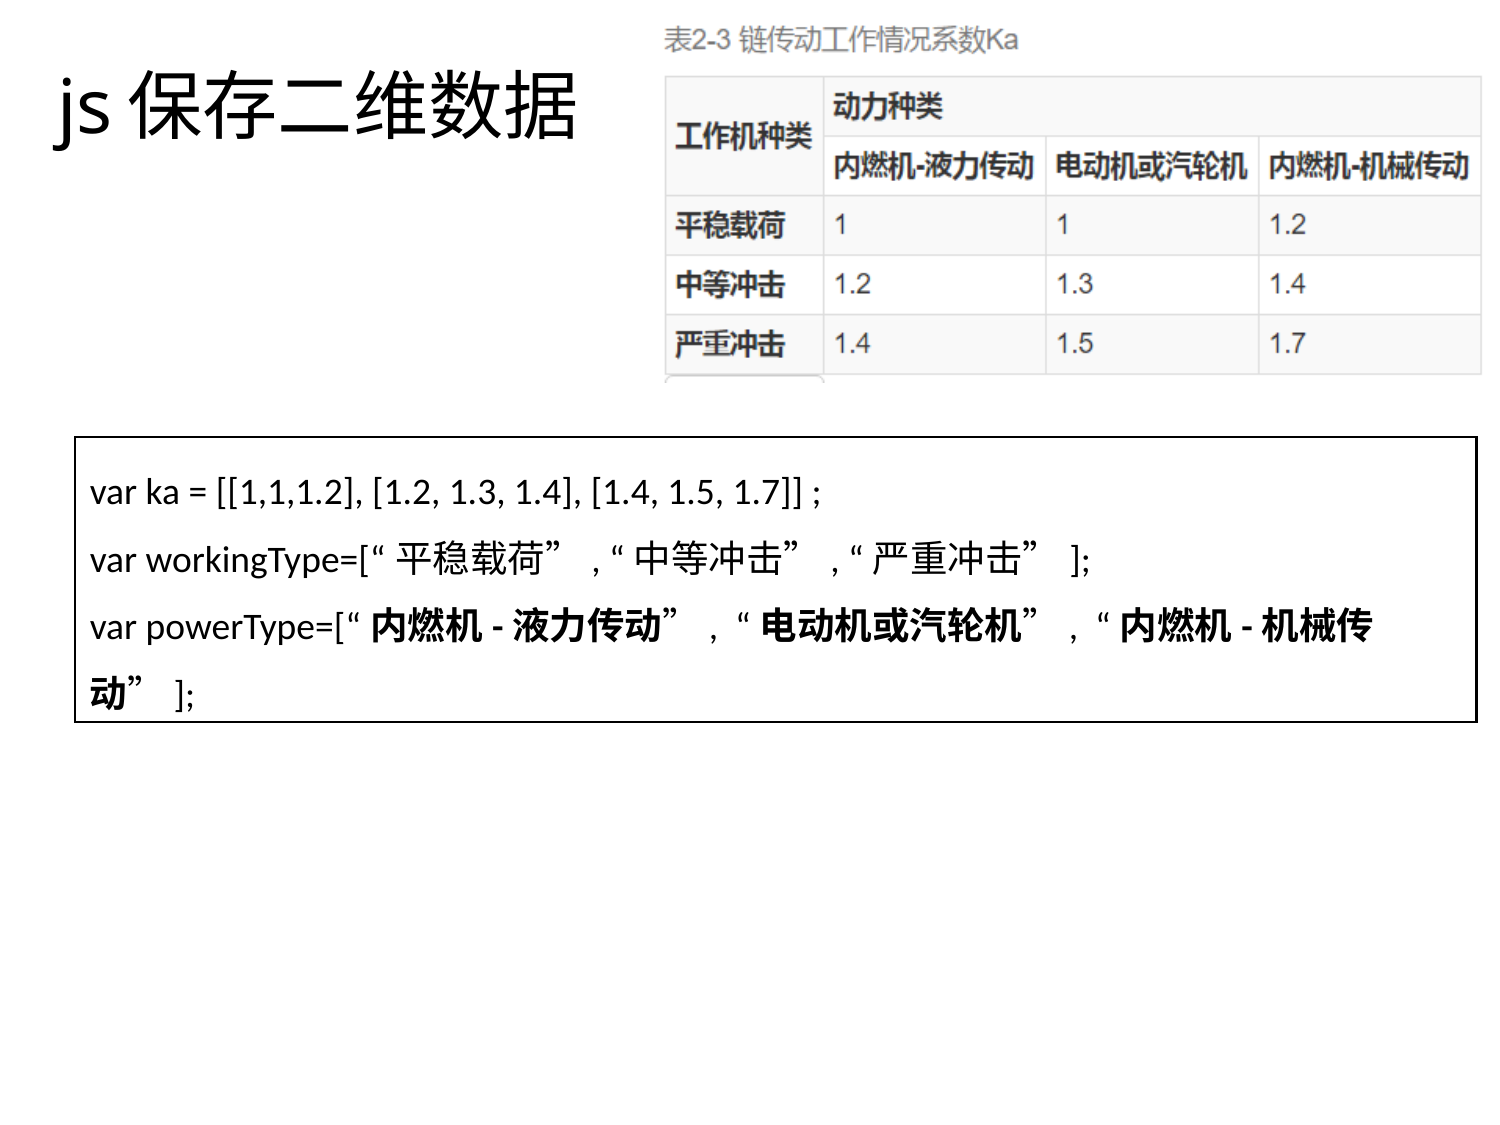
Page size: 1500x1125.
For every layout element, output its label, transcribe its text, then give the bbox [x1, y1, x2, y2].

picture [651, 15, 1490, 383]
text_box var ka = [[1,1,1.2], [1.2, 1.3, 1.4], [1.4, 1.5, 1.7]] ; var workingType=[“平稳载荷”, “中等冲击”, “严重冲击”]; var powerType=[“内燃机-液力传动”, “电动机或汽轮机”, “内燃机-机械传动”]; [74, 436, 1478, 723]
title js保存二维数据 [42, 59, 651, 158]
